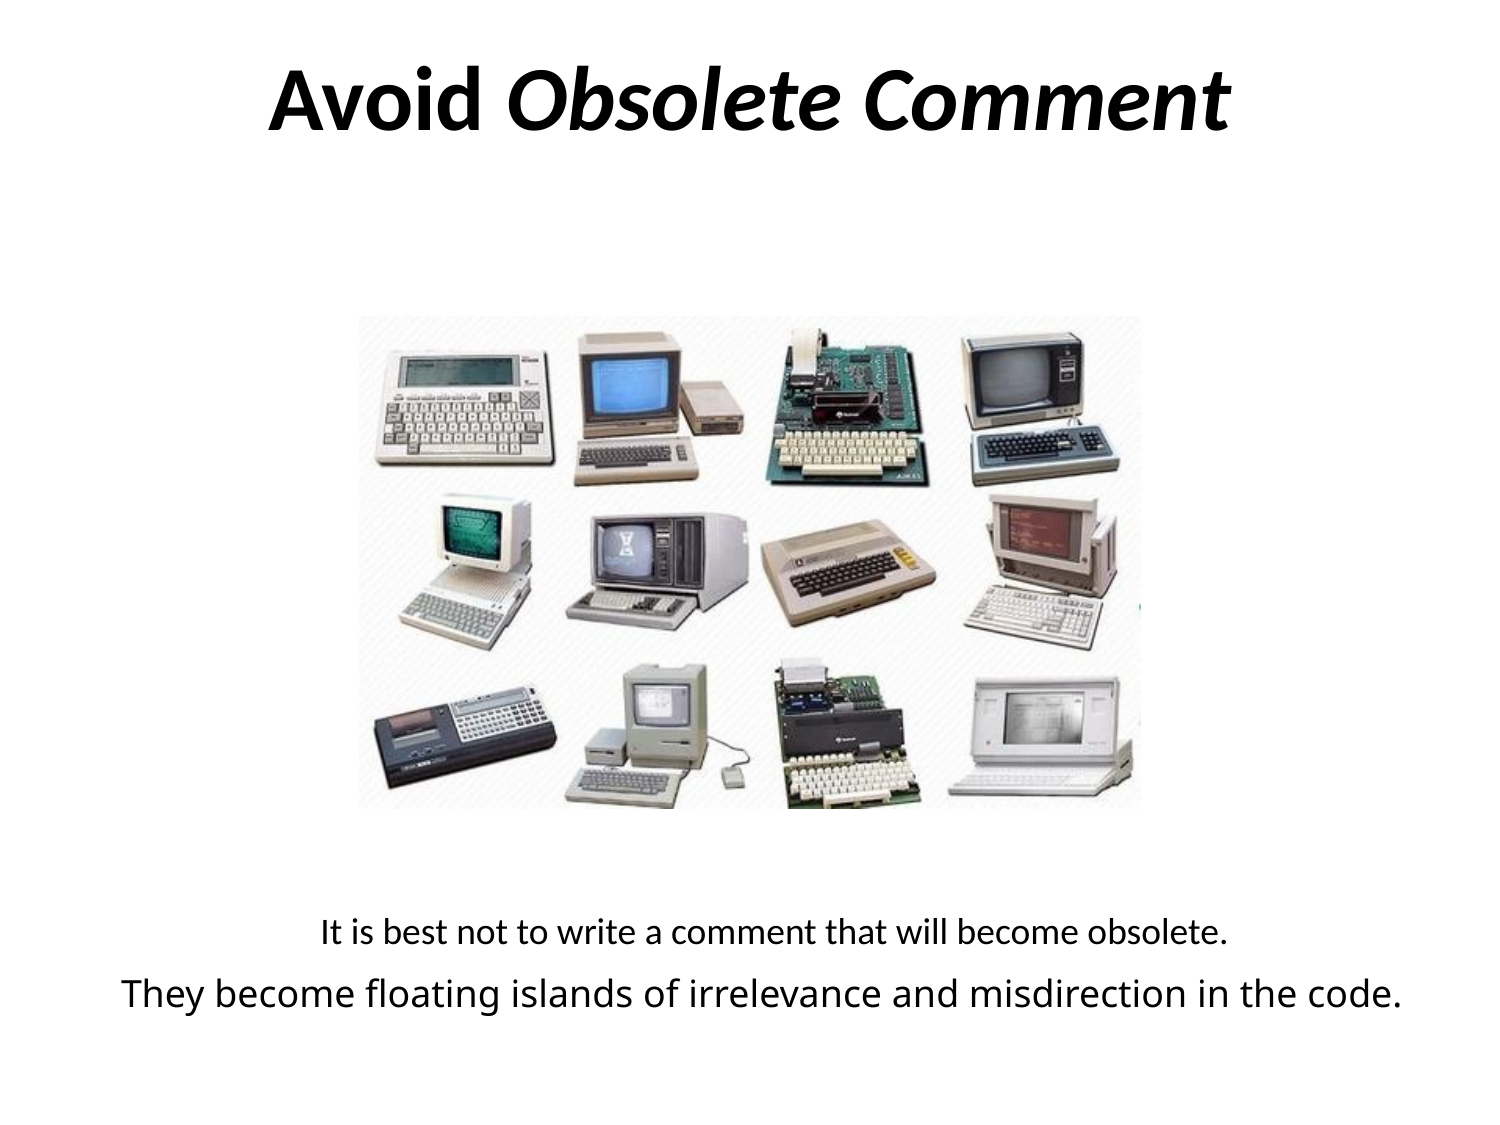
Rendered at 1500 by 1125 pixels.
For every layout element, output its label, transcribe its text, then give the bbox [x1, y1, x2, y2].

picture [359, 316, 1141, 809]
text_box They become floating islands of irrelevance and misdirection in the code. [87, 962, 1438, 1023]
title Avoid Obsolete Comment [74, 0, 1426, 188]
text_box It is best not to write a comment that will become obsolete. [99, 899, 1450, 960]
